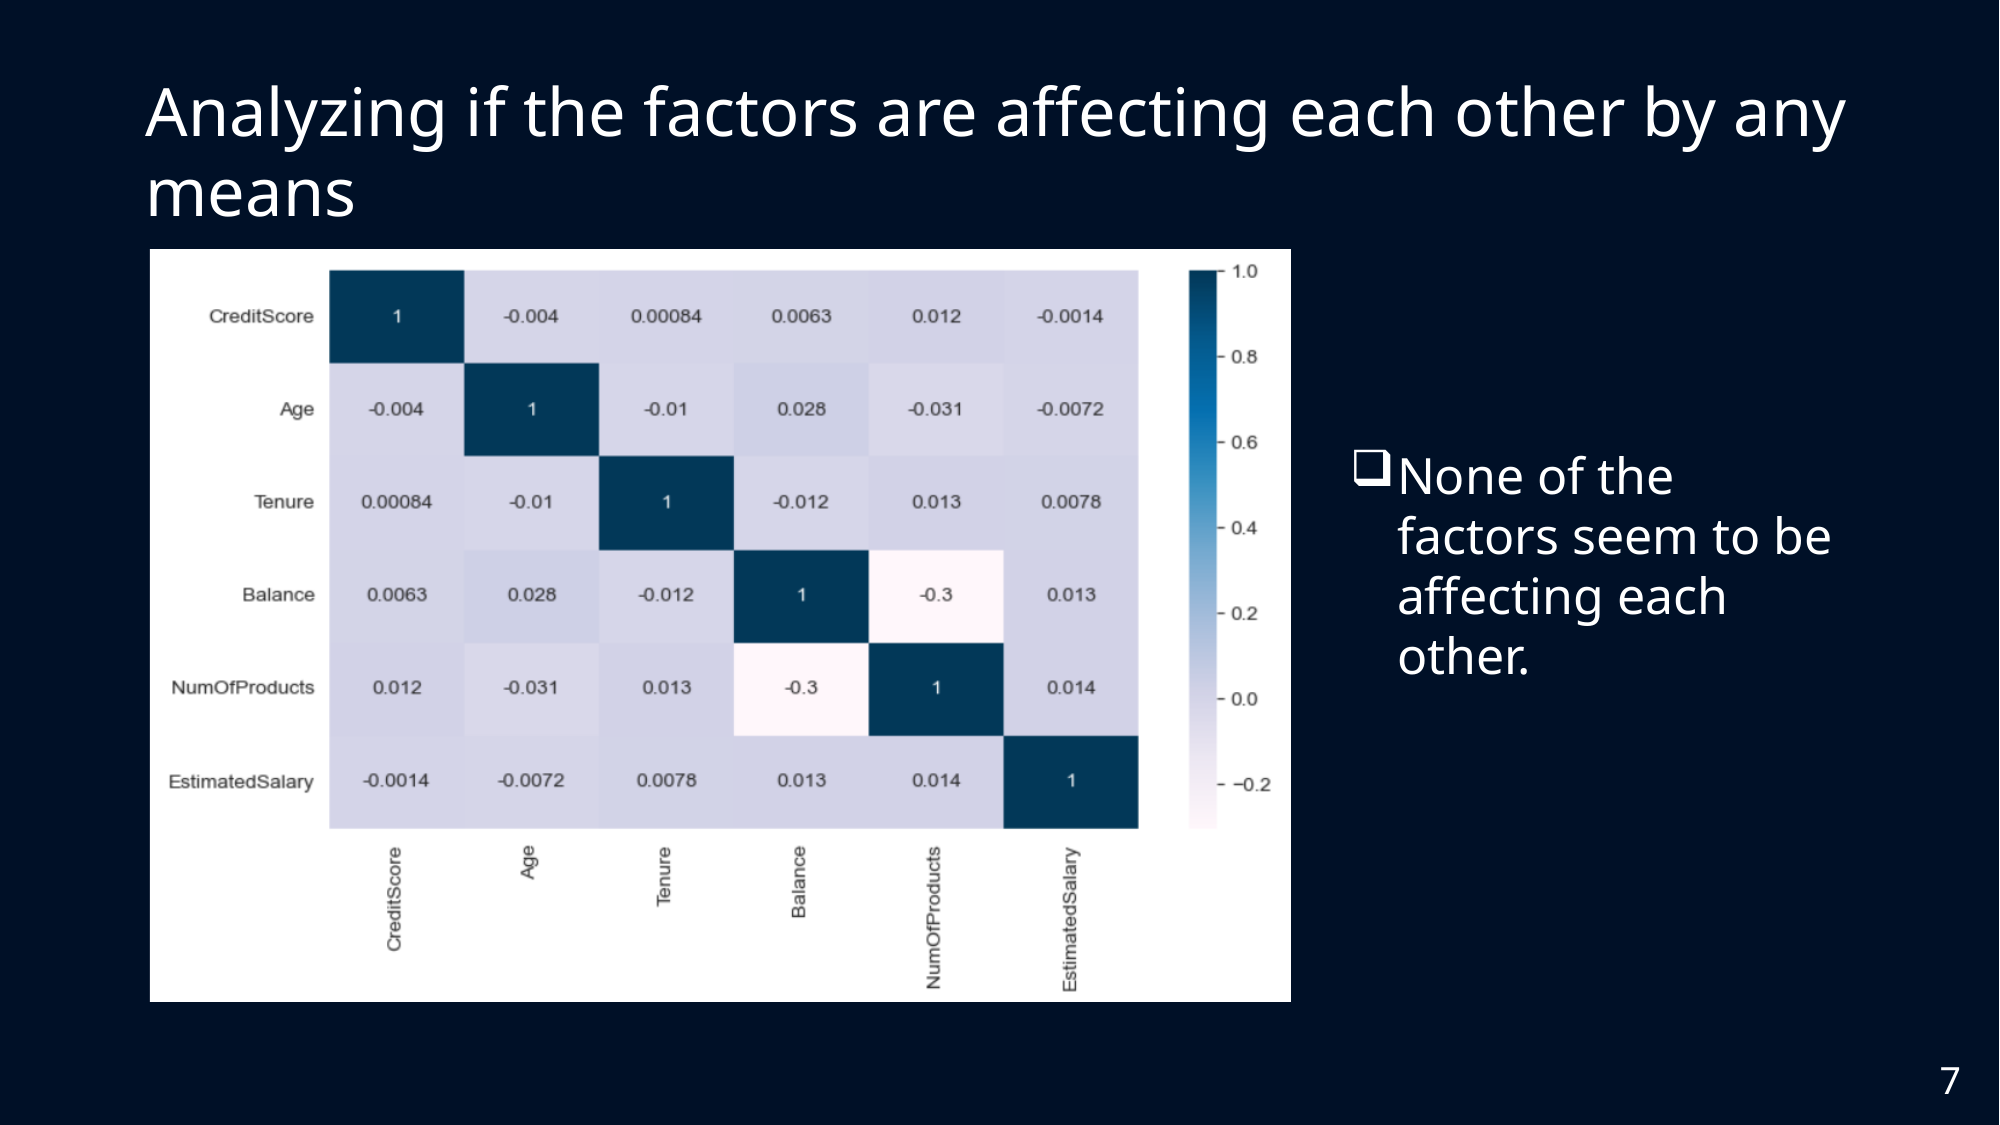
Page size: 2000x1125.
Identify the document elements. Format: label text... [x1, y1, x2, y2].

text_box None of the factors seem to be affecting each other. [1335, 437, 1848, 693]
text_box Analyzing if the factors are affecting each other by any means [130, 62, 1869, 238]
text_box 7 [1924, 1049, 1975, 1110]
picture [149, 249, 1291, 1002]
